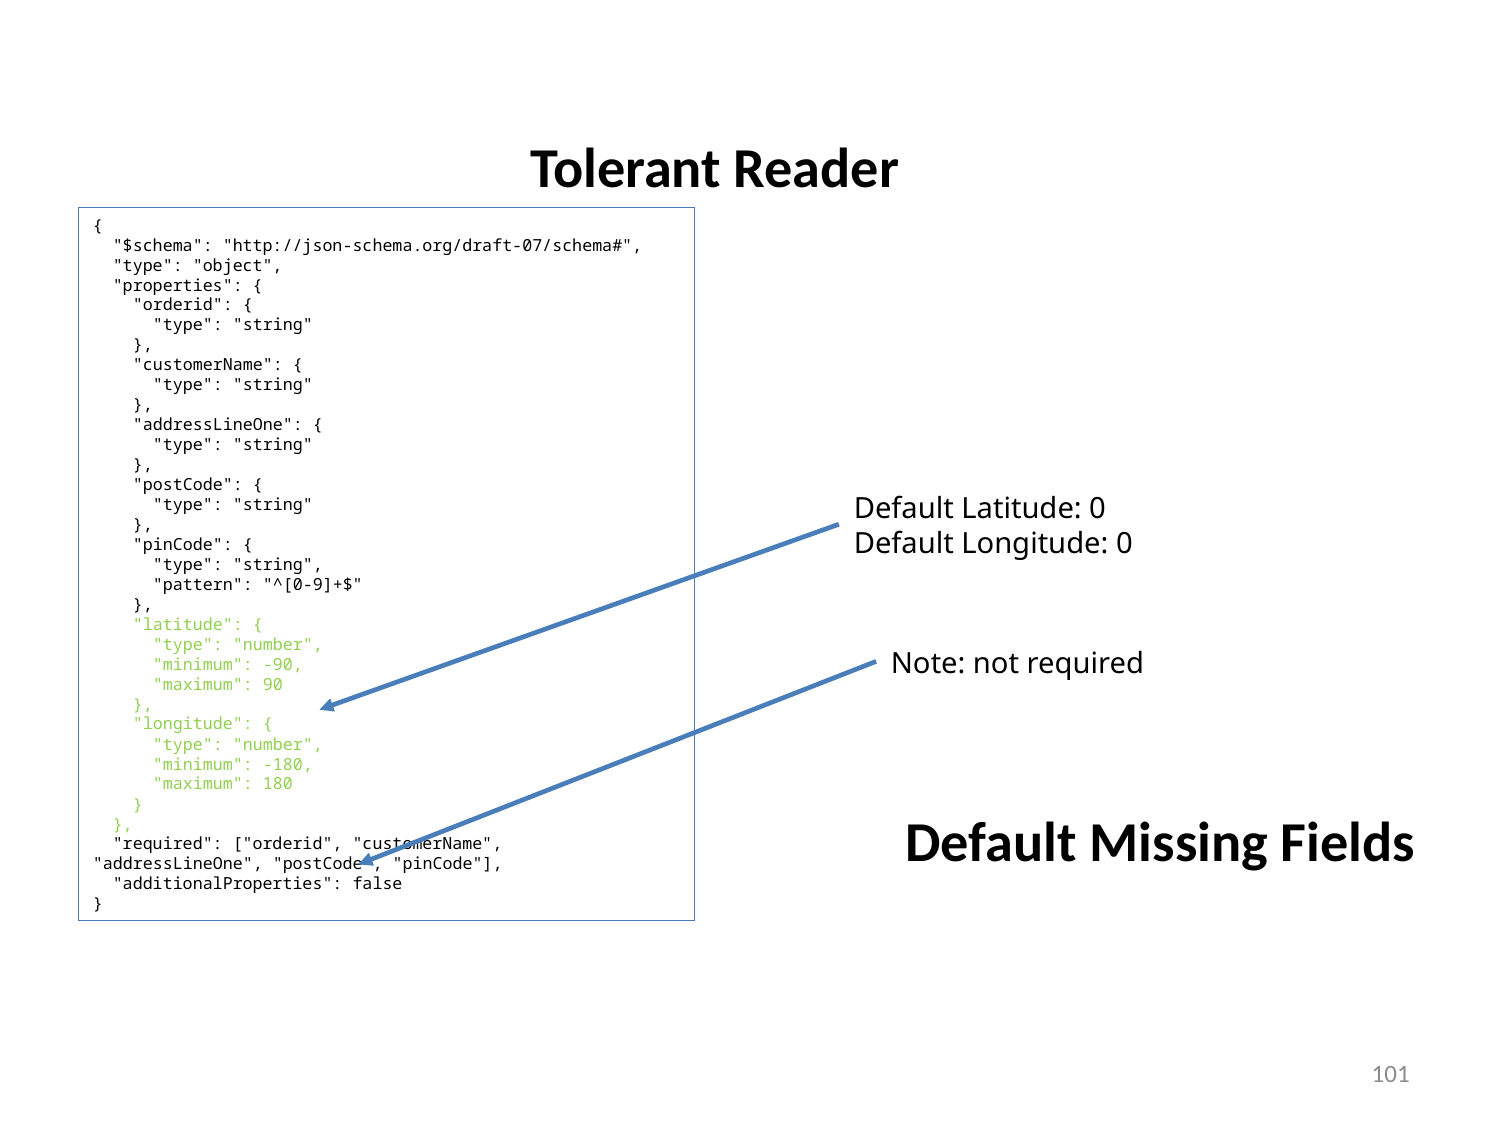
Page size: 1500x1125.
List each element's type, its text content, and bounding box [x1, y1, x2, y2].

text_box Note: not required [876, 636, 1160, 687]
text_box { "$schema": "http://json-schema.org/draft-07/schema#", "type": "object", "properties": { "orderid": { "type": "string" }, "customerName": { "type": "string" }, "addressLineOne": { "type": "string" }, "postCode": { "type": "string" }, "pinCode": { "type": "string", "pattern": "^[0-9]+$" }, "latitude": { "type": "number", "minimum": -90, "maximum": 90 }, "longitude": { "type": "number", "minimum": -180, "maximum": 180 } }, "required": ["orderid", "customerName", "addressLineOne", "postCode", "pinCode"], "additionalProperties": false } [78, 207, 695, 921]
text_box Tolerant Reader [435, 123, 995, 207]
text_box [358, 661, 881, 865]
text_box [319, 524, 842, 710]
text_box Default Latitude: 0 Default Longitude: 0 [838, 481, 1148, 567]
slide_number 101 [1074, 1042, 1425, 1103]
text_box Default Missing Fields [880, 798, 1440, 881]
